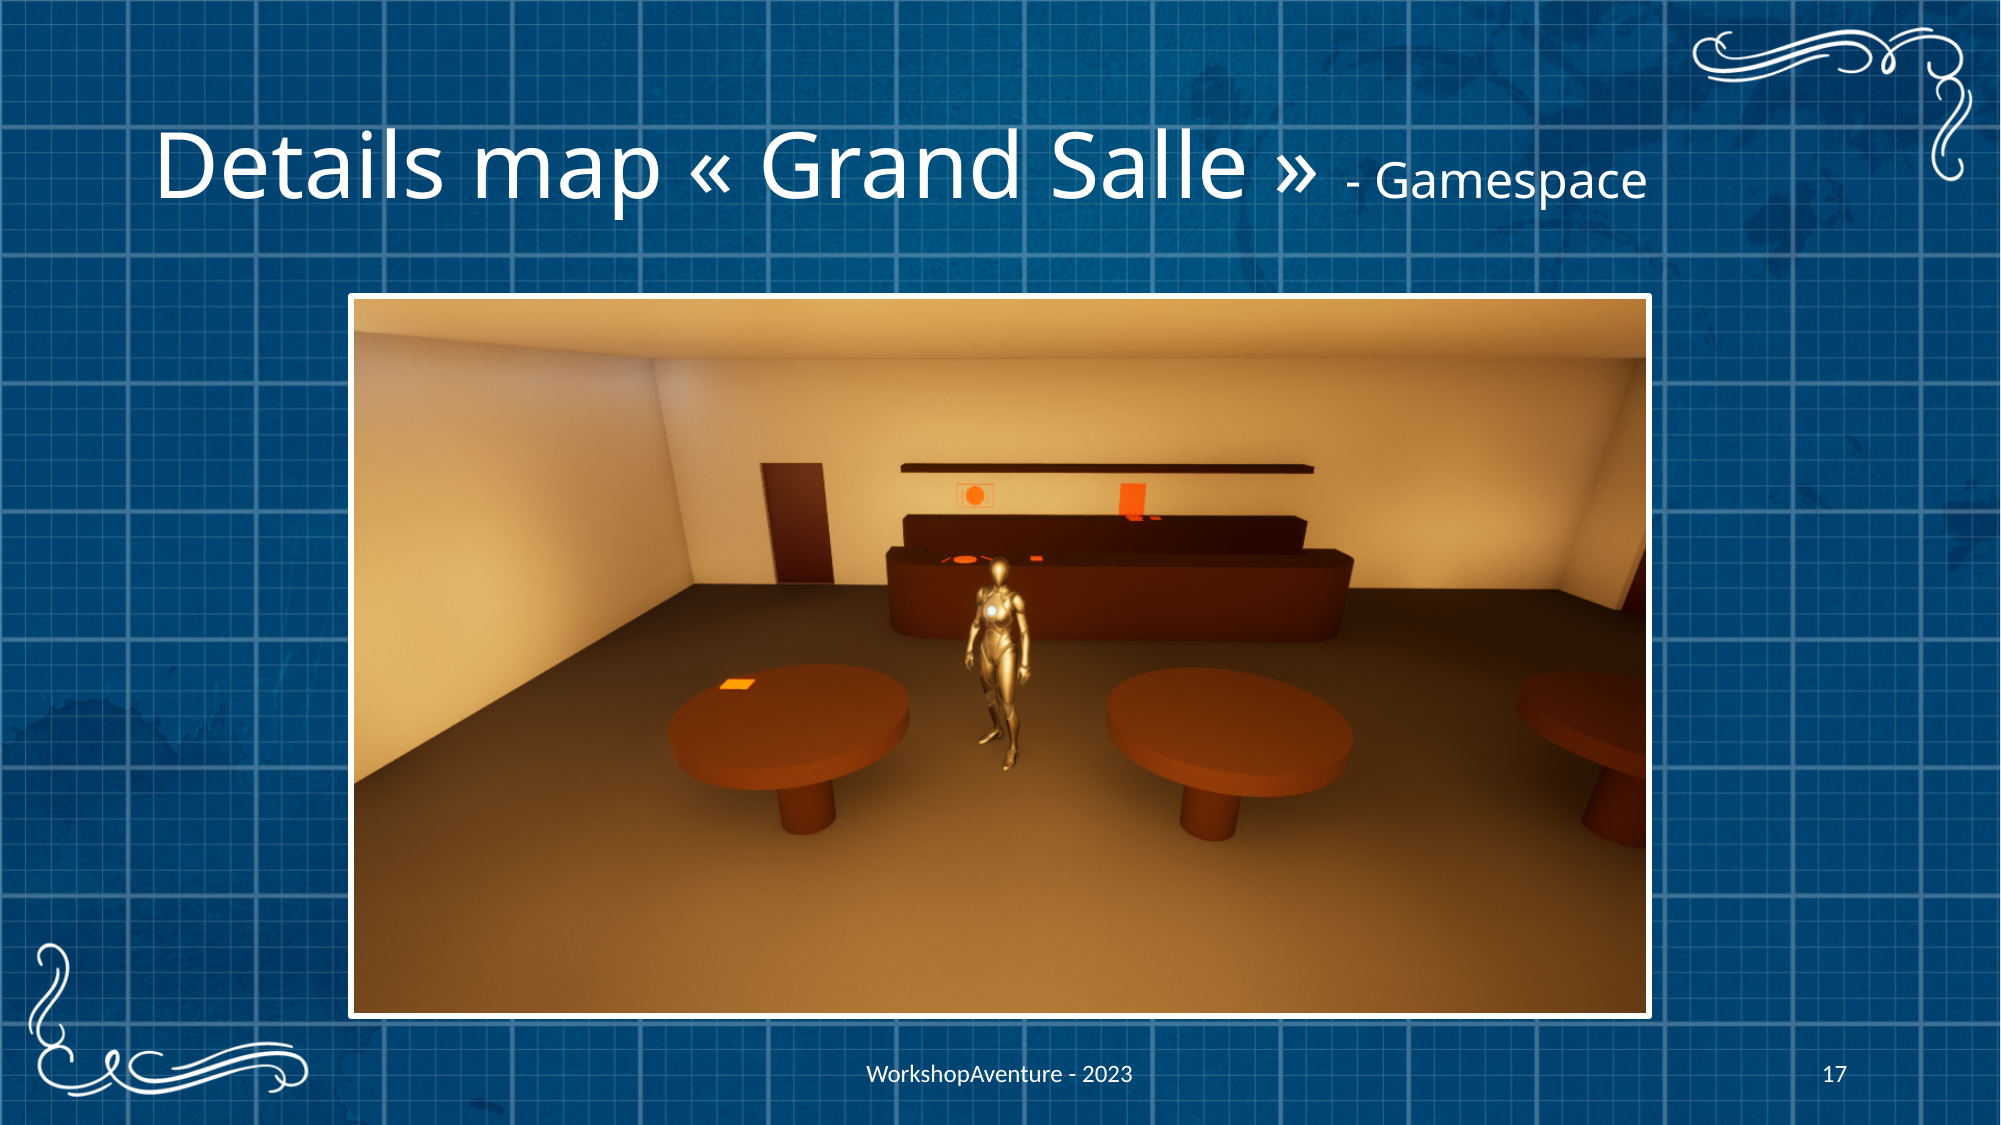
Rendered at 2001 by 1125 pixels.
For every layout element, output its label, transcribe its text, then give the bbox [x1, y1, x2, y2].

footer WorkshopAventure - 2023 [662, 1042, 1338, 1103]
picture [0, 0, 2001, 1125]
title Details map « Grand Salle » - Gamespace [137, 59, 1863, 278]
slide_number 17 [1412, 1042, 1863, 1103]
